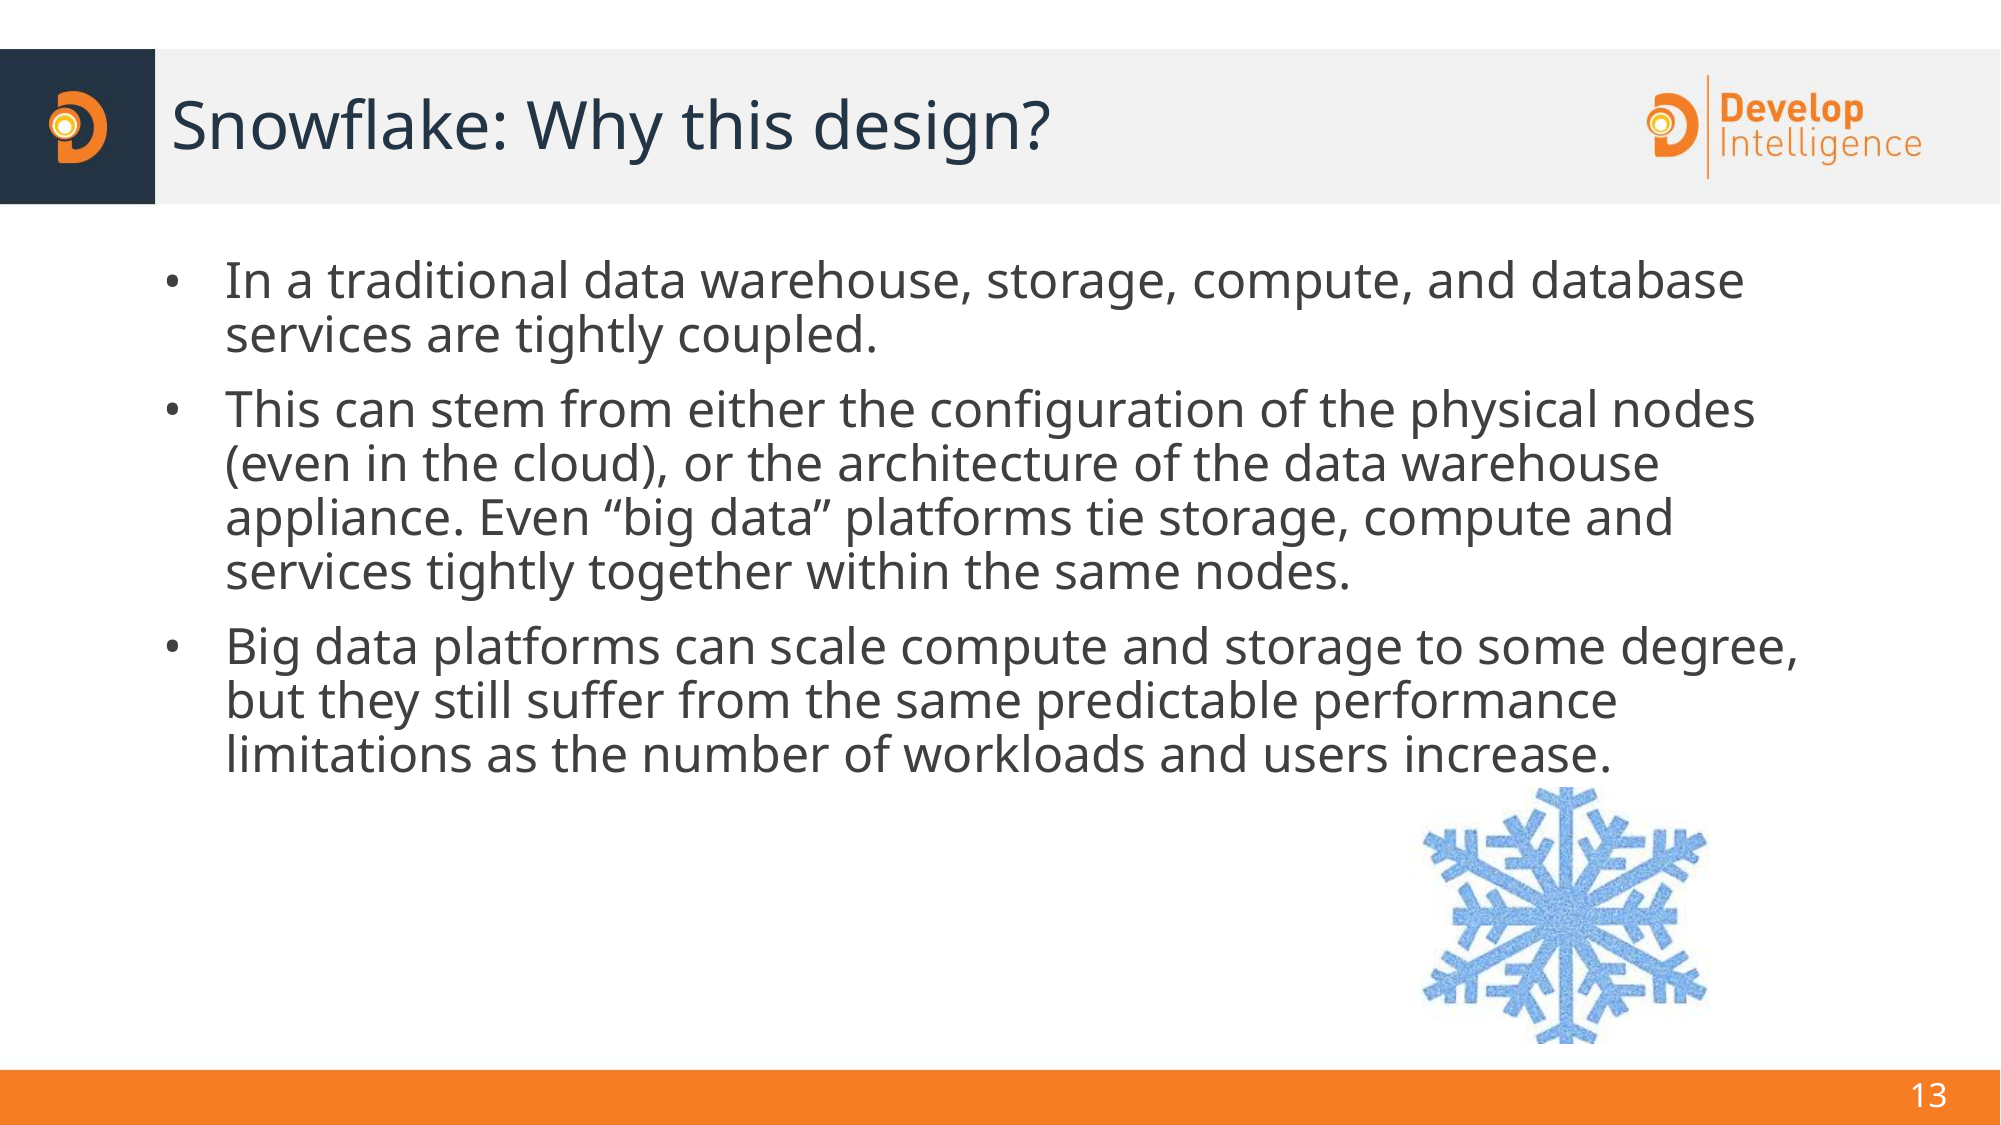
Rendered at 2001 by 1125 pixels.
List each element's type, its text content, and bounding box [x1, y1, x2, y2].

list In a traditional data warehouse, storage, compute, and database services are tightly coupled. This can stem from either the configuration of the physical nodes (even in the cloud), or the architecture of the data warehouse appliance. Even “big data” platforms tie storage, compute and services tightly together within the same nodes. Big data platforms can scale compute and storage to some degree, but they still suffer from the same predictable performance limitations as the number of workloads and users increase. [135, 248, 1861, 1016]
title Snowflake: Why this design? [156, 53, 1999, 203]
slide_number 13 [1860, 1072, 1998, 1122]
picture [0, 0, 2001, 1125]
